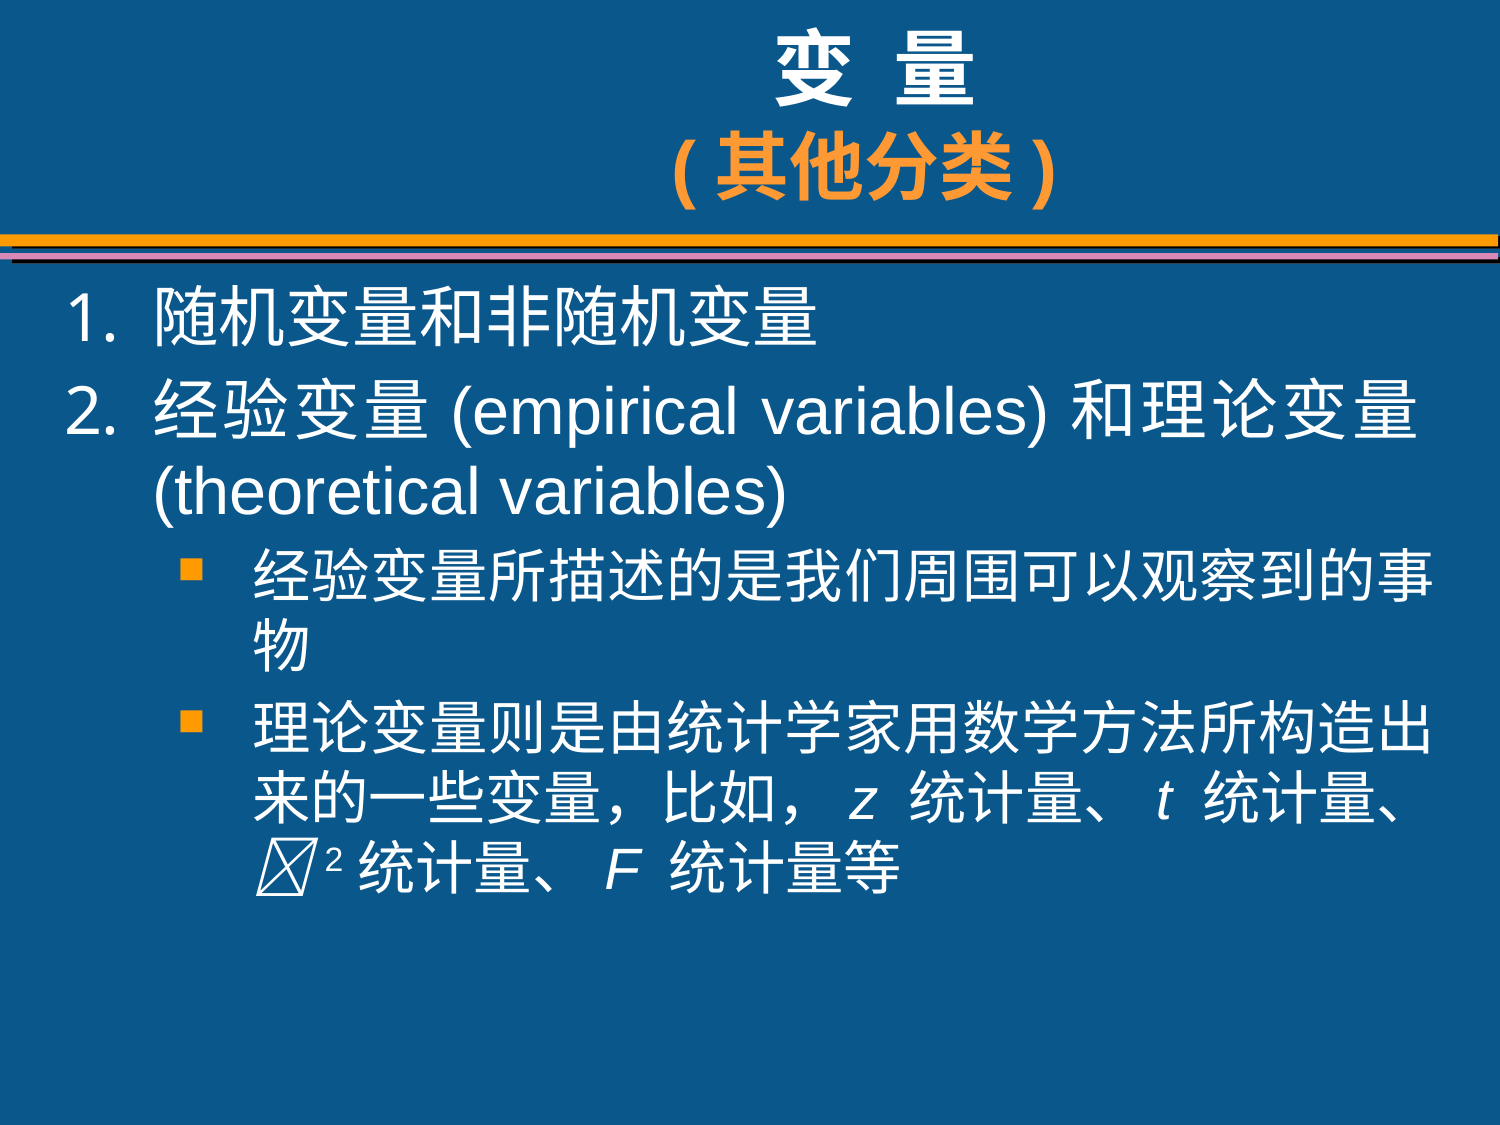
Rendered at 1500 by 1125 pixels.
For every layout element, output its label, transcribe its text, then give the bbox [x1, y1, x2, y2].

list 随机变量和非随机变量 经验变量(empirical variables)和理论变量(theoretical variables) 经验变量所描述的是我们周围可以观察到的事物 理论变量则是由统计学家用数学方法所构造出来的一些变量，比如，z 统计量、t 统计量、2统计量、F 统计量等 [50, 267, 1450, 988]
title 变 量 (其他分类) [324, 24, 1425, 213]
